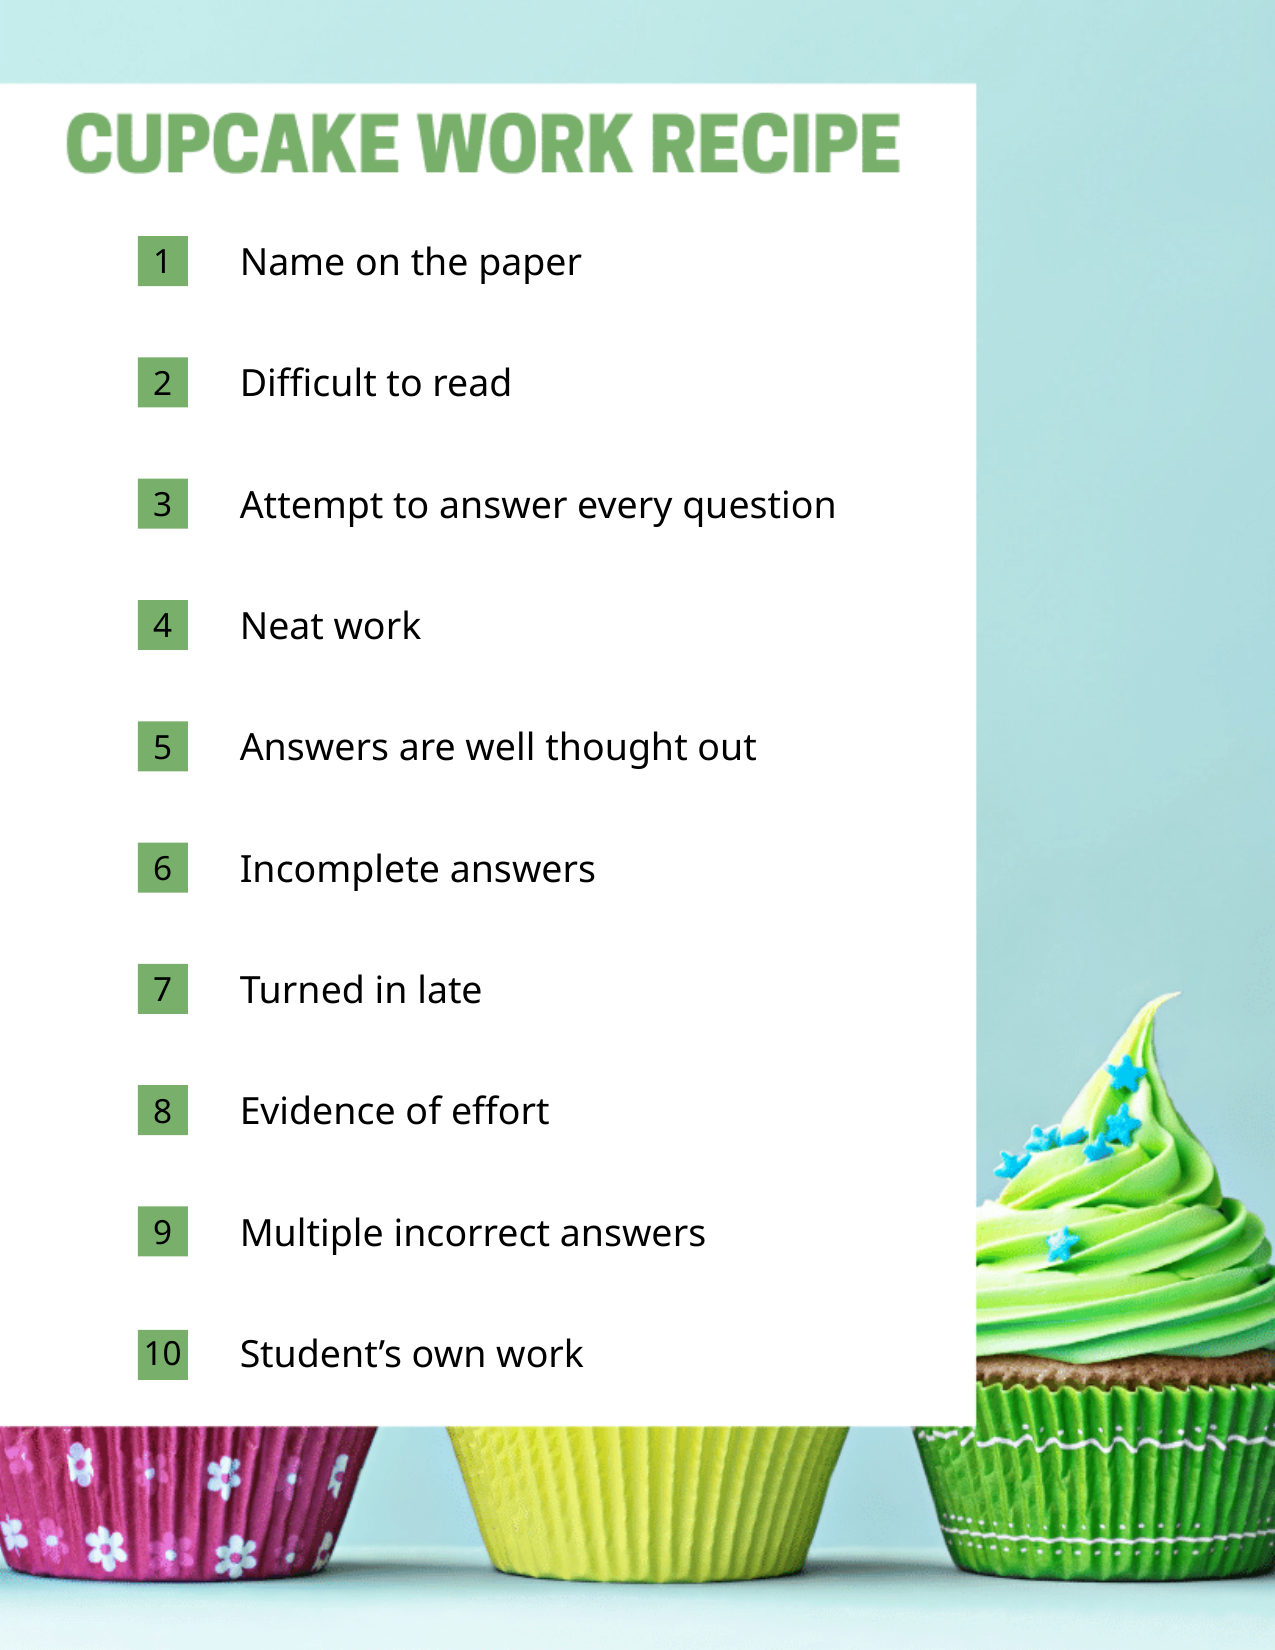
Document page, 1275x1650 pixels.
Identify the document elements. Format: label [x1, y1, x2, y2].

text_box [136, 839, 189, 896]
text_box [136, 233, 189, 289]
text_box [136, 1082, 189, 1138]
text_box [136, 961, 189, 1017]
picture [0, 0, 1275, 1650]
text_box [136, 354, 189, 411]
text_box [136, 597, 189, 653]
text_box [136, 1203, 189, 1260]
text_box [136, 718, 189, 774]
text_box [136, 475, 189, 532]
text_box [126, 1324, 200, 1381]
